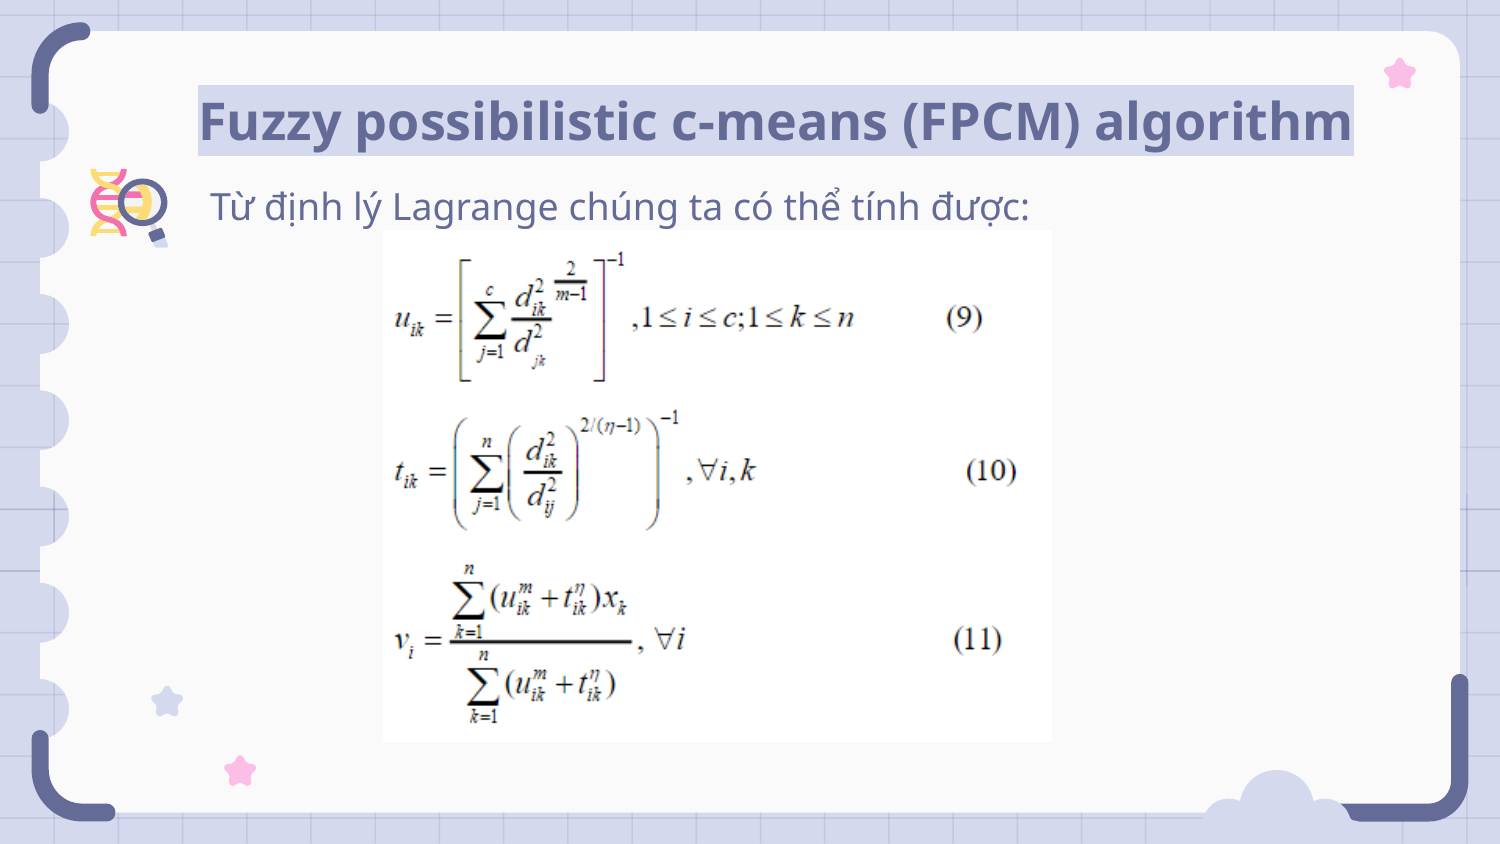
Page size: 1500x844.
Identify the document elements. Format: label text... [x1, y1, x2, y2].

subtitle Từ định lý Lagrange chúng ta có thể tính được: [195, 167, 1390, 369]
text_box [151, 685, 183, 717]
text_box [1176, 770, 1377, 844]
picture [382, 230, 1052, 743]
text_box [224, 755, 256, 786]
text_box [90, 168, 169, 248]
title Fuzzy possibilistic c-means (FPCM) algorithm [183, 73, 1448, 168]
